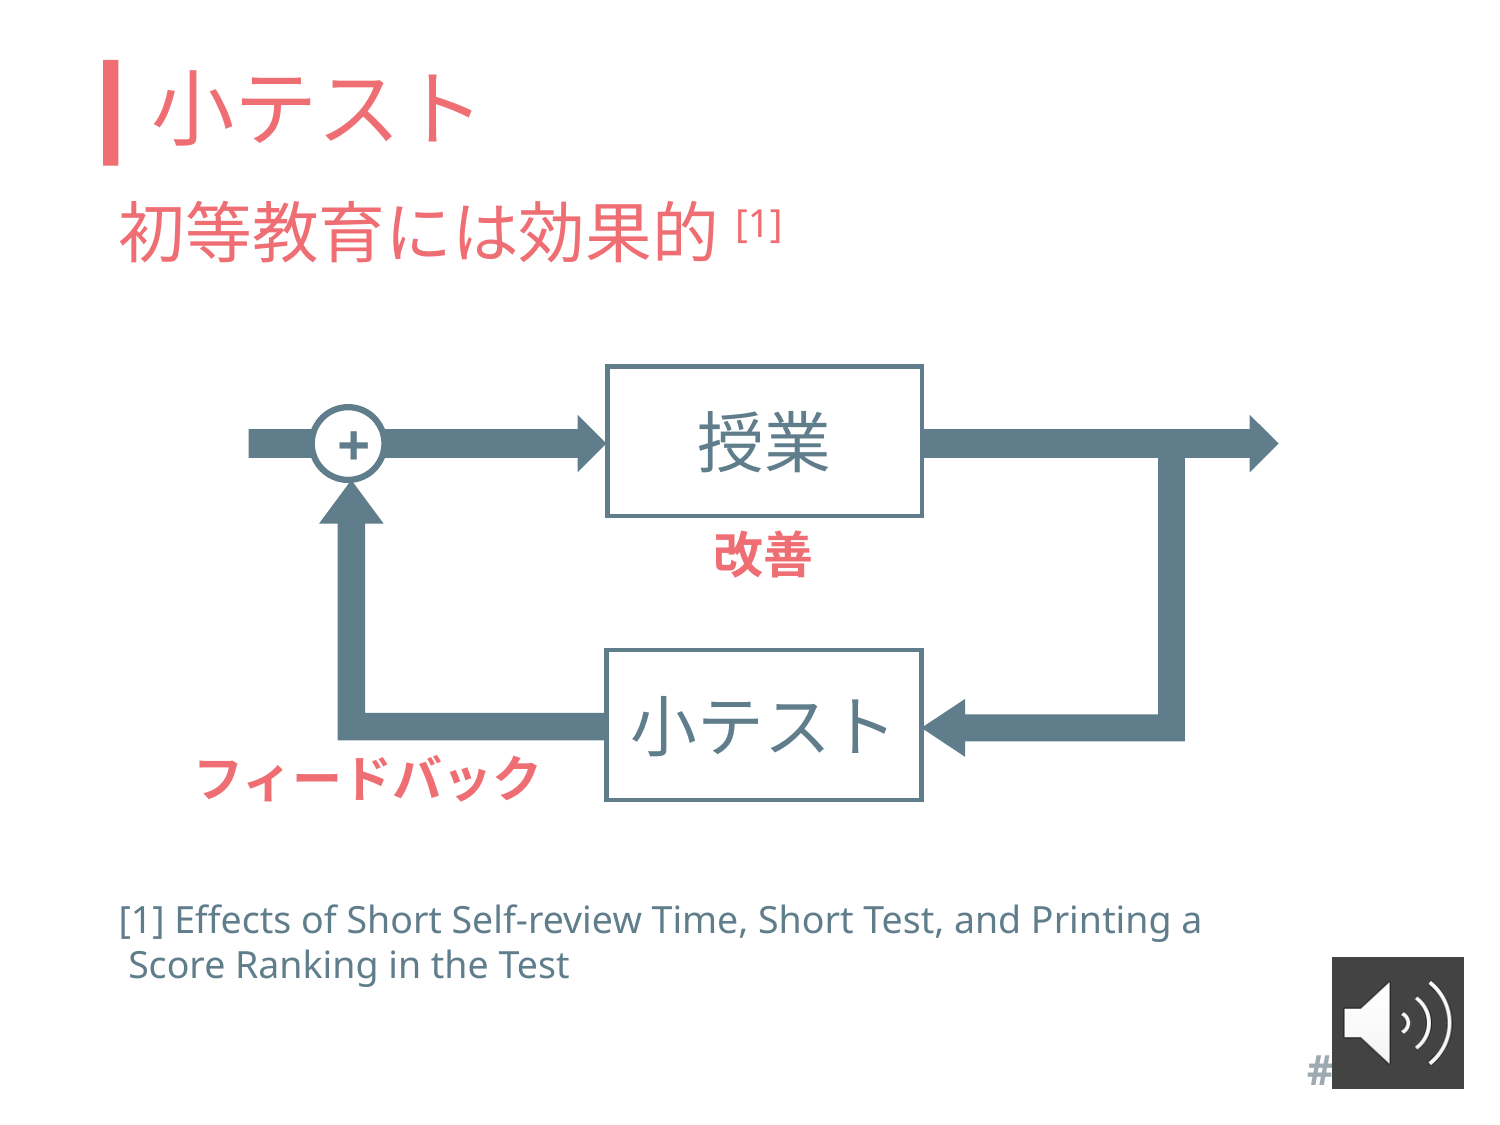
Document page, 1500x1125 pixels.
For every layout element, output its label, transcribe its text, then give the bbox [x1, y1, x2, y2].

text_box [1] Effects of Short Self-review Time, Short Test, and Printing a Score Ranking in the Test [103, 888, 1336, 994]
text_box [383, 412, 608, 475]
text_box 小テスト [606, 649, 922, 801]
text_box [919, 450, 1186, 759]
text_box [317, 481, 608, 742]
text_box 授業 [606, 365, 923, 516]
text_box [247, 428, 313, 459]
picture [1331, 956, 1465, 1090]
text_box + [310, 406, 386, 481]
text_box 初等教育には効果的[1] [103, 183, 1111, 278]
text_box フィードバック [156, 740, 579, 815]
slide_number #14 [1059, 1042, 1397, 1103]
title 小テスト [136, 59, 1397, 166]
text_box [920, 412, 1281, 475]
text_box 改善 [552, 516, 976, 591]
